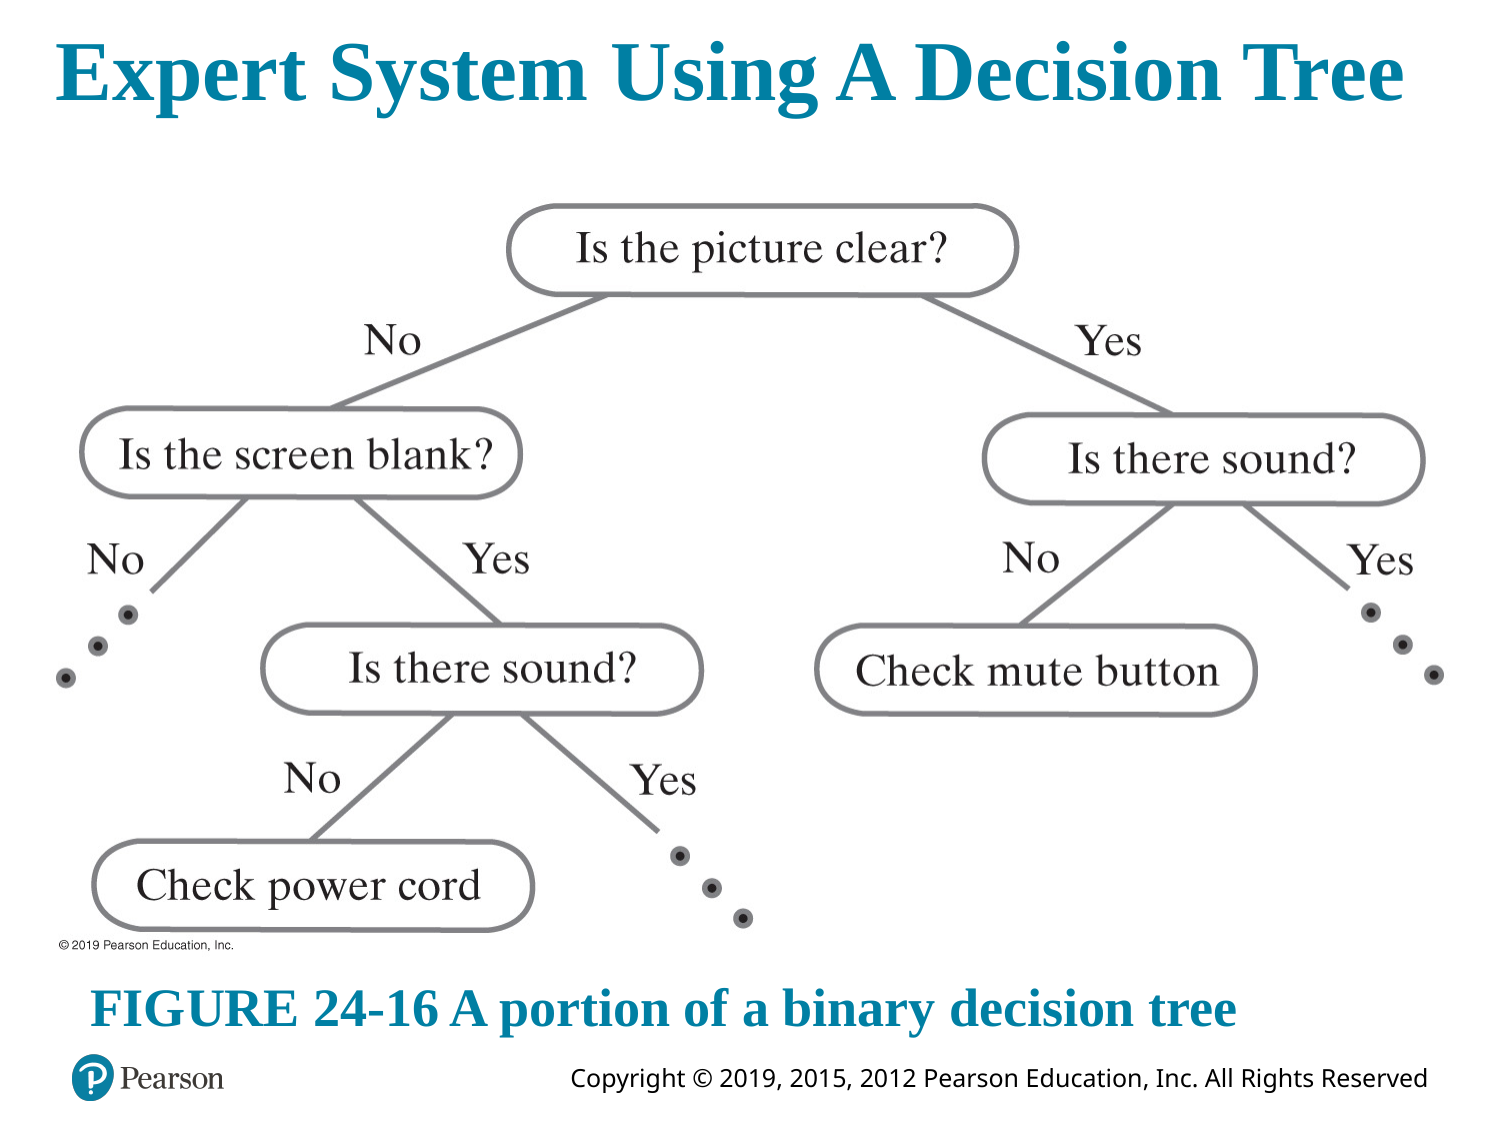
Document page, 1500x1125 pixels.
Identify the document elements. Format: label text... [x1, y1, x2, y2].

picture [49, 197, 1451, 957]
title Expert System Using A Decision Tree [40, 0, 1438, 133]
picture [72, 1087, 83, 1101]
list FIGURE 24-16 A portion of a binary decision tree [74, 965, 1426, 1053]
picture [80, 1063, 106, 1088]
picture [72, 1054, 88, 1070]
picture [98, 1054, 224, 1101]
